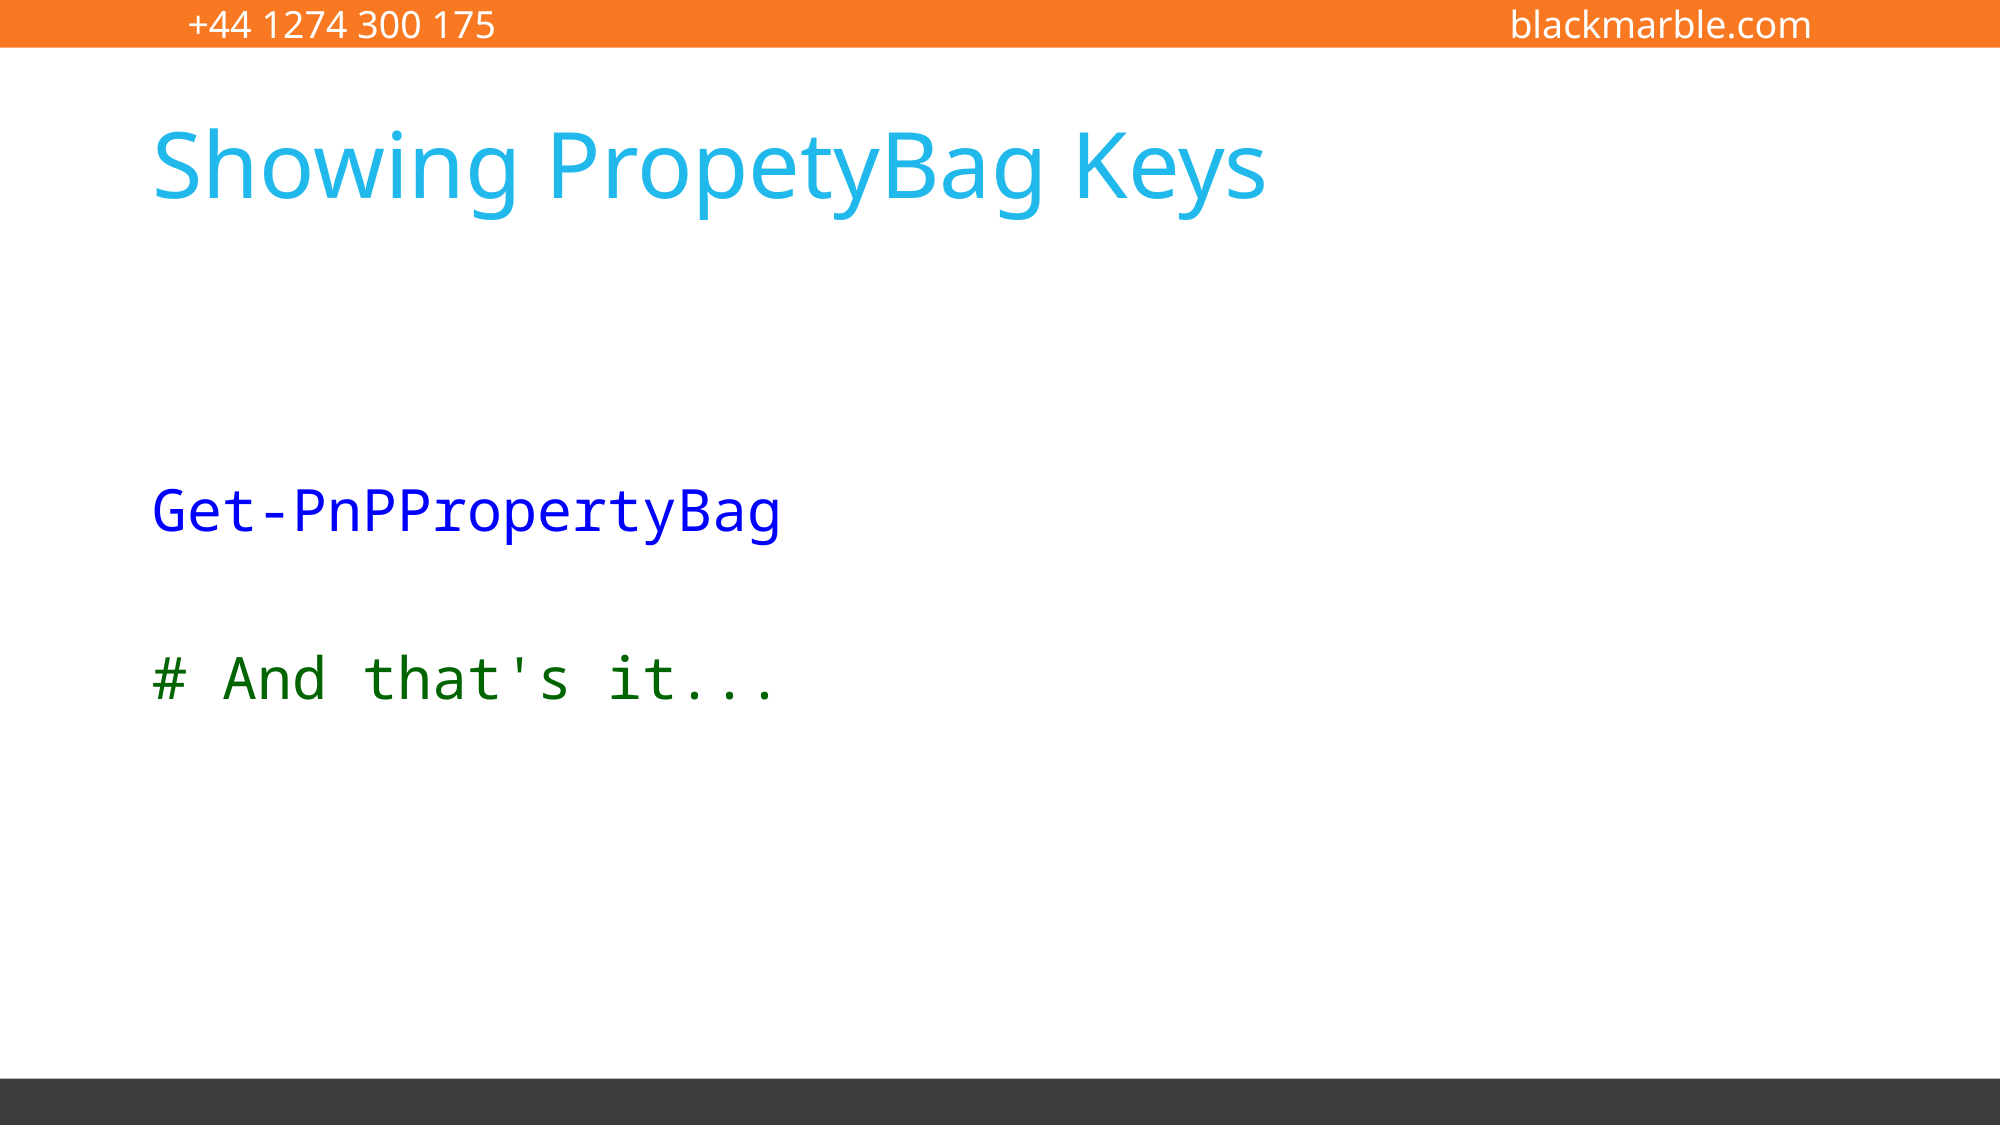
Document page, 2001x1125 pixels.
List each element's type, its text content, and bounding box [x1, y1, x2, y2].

title Showing PropetyBag Keys [137, 59, 1863, 278]
list Get-PnPPropertyBag # And that's it... [137, 299, 1863, 1014]
